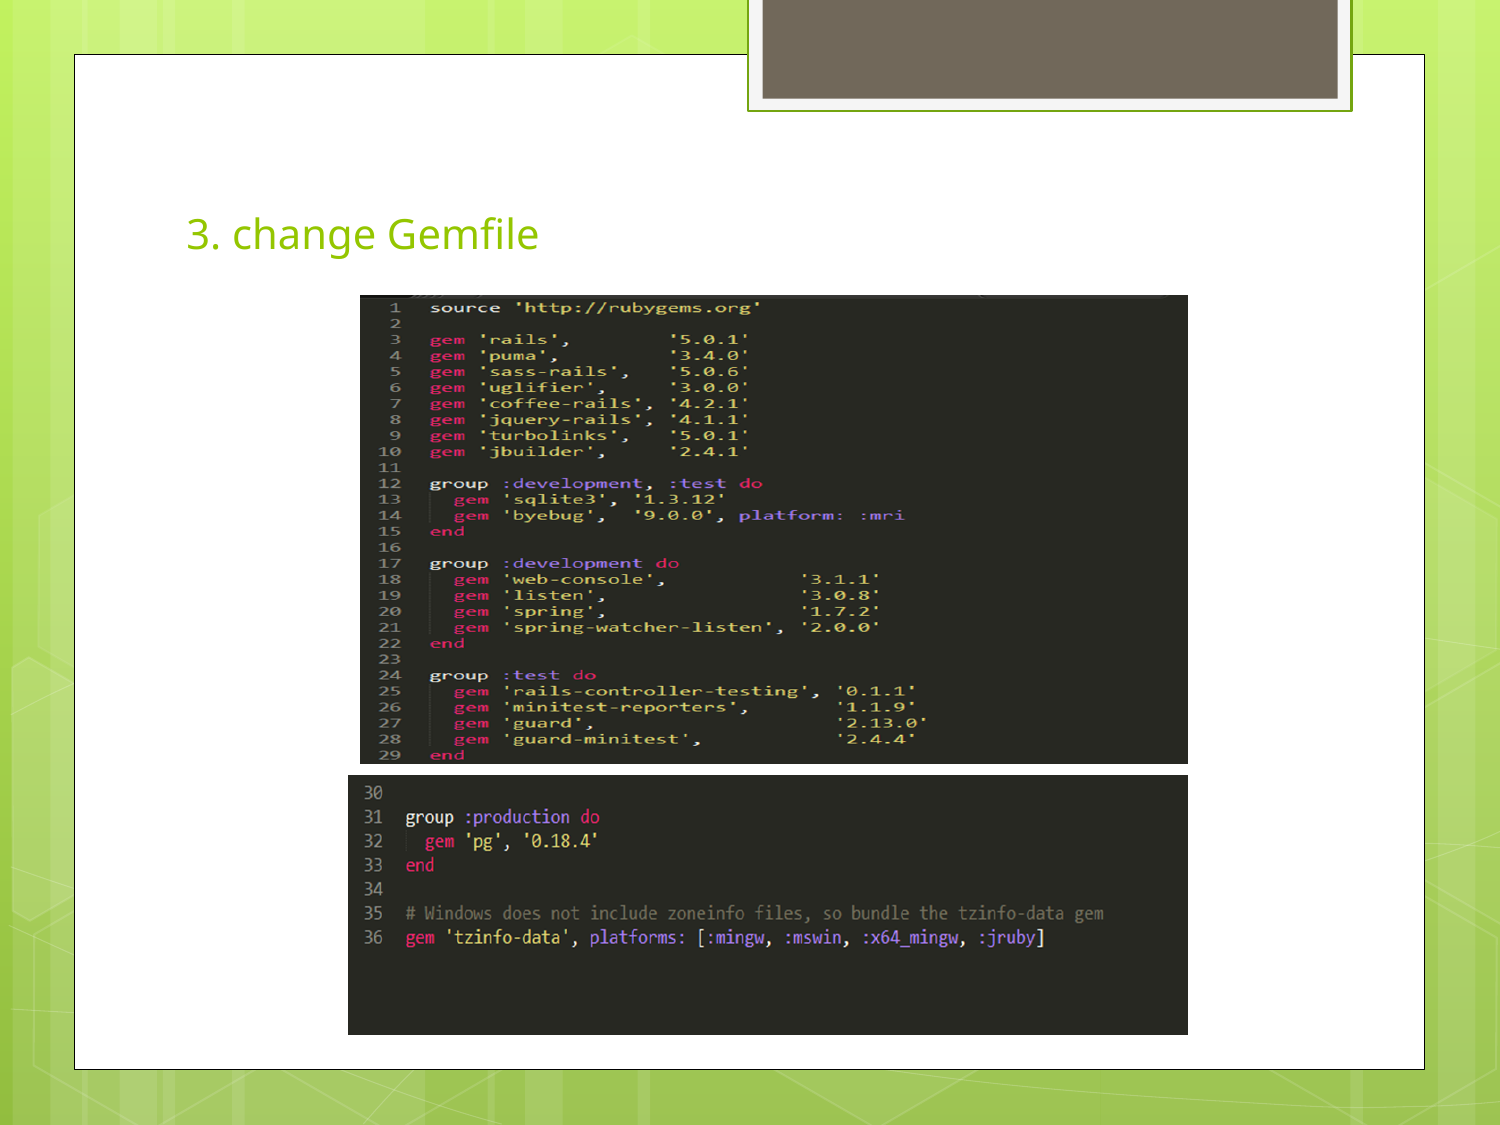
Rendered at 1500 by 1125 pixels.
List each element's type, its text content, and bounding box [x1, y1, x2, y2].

title 3. change Gemfile [171, 78, 1324, 266]
picture [348, 774, 1188, 1036]
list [359, 295, 1188, 764]
